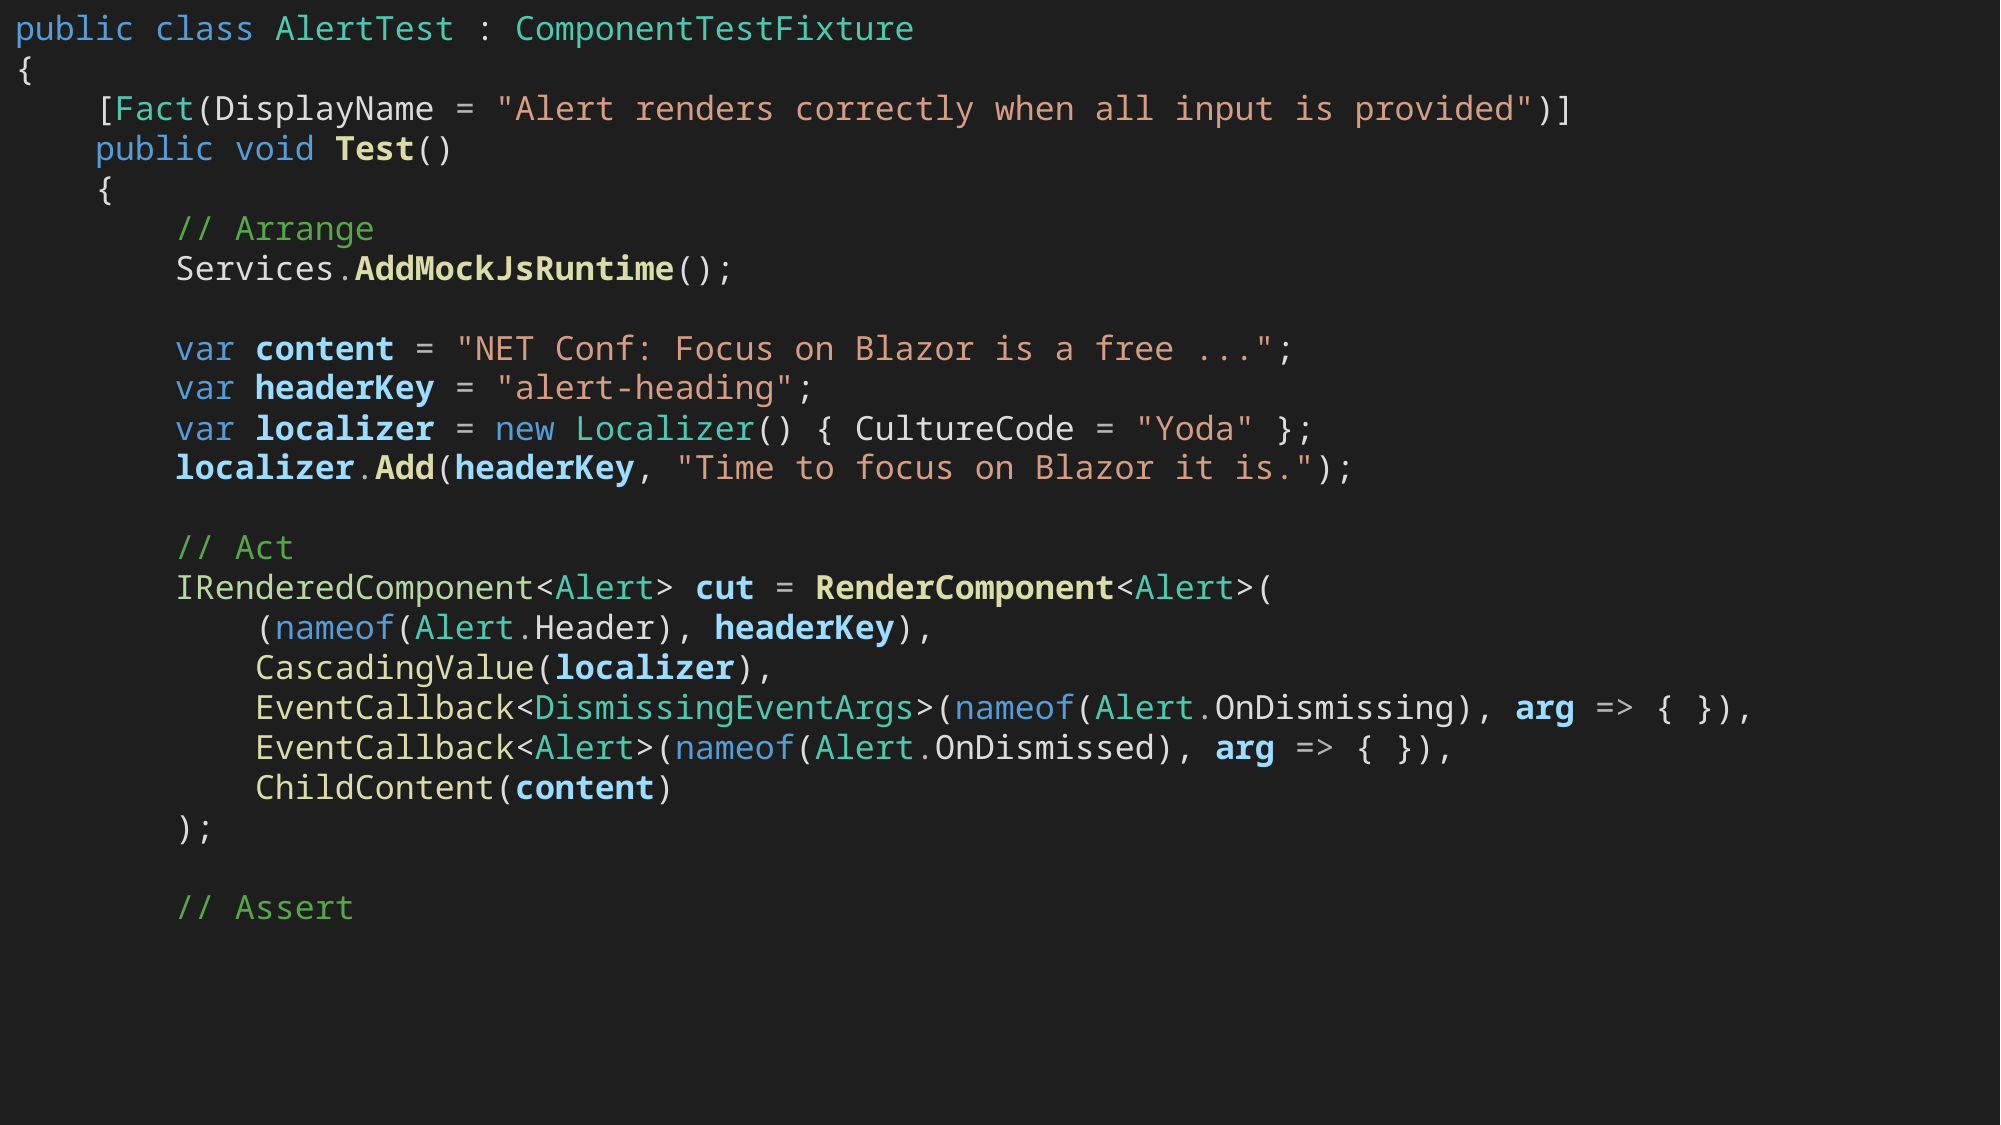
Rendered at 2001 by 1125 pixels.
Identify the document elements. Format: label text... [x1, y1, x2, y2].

text_box public class AlertTest : ComponentTestFixture { [Fact(DisplayName = "Alert renders correctly when all input is provided")] public void Test() { // Arrange Services.AddMockJsRuntime(); var content = "NET Conf: Focus on Blazor is a free ..."; var headerKey = "alert-heading"; var localizer = new Localizer() { CultureCode = "Yoda" }; localizer.Add(headerKey, "Time to focus on Blazor it is."); // Act IRenderedComponent<Alert> cut = RenderComponent<Alert>( (nameof(Alert.Header), headerKey), CascadingValue(localizer), EventCallback<DismissingEventArgs>(nameof(Alert.OnDismissing), arg => { }), EventCallback<Alert>(nameof(Alert.OnDismissed), arg => { }), ChildContent(content) ); // Assert } } [0, 0, 2000, 1125]
